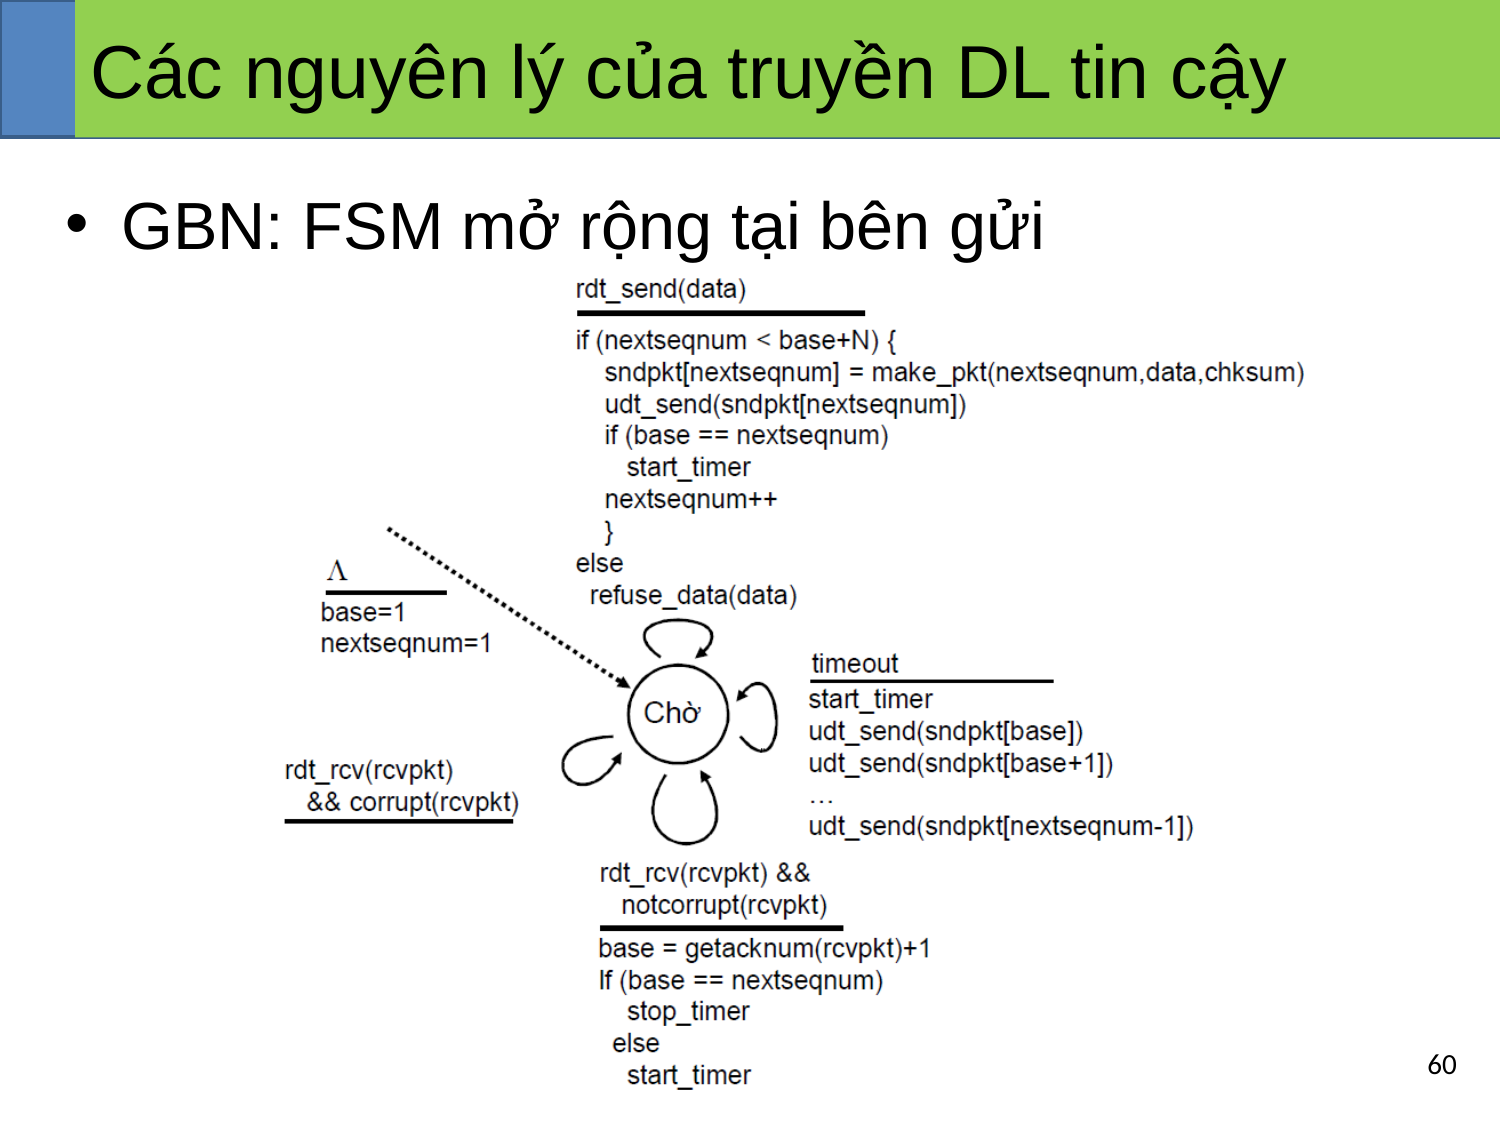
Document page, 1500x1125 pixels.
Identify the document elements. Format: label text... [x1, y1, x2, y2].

picture [263, 267, 1312, 1098]
title Các nguyên lý của truyền DL tin cậy [75, 0, 1500, 138]
slide_number ‹#› [1412, 1037, 1488, 1098]
list GBN: FSM mở rộng tại bên gửi [50, 174, 1425, 1038]
